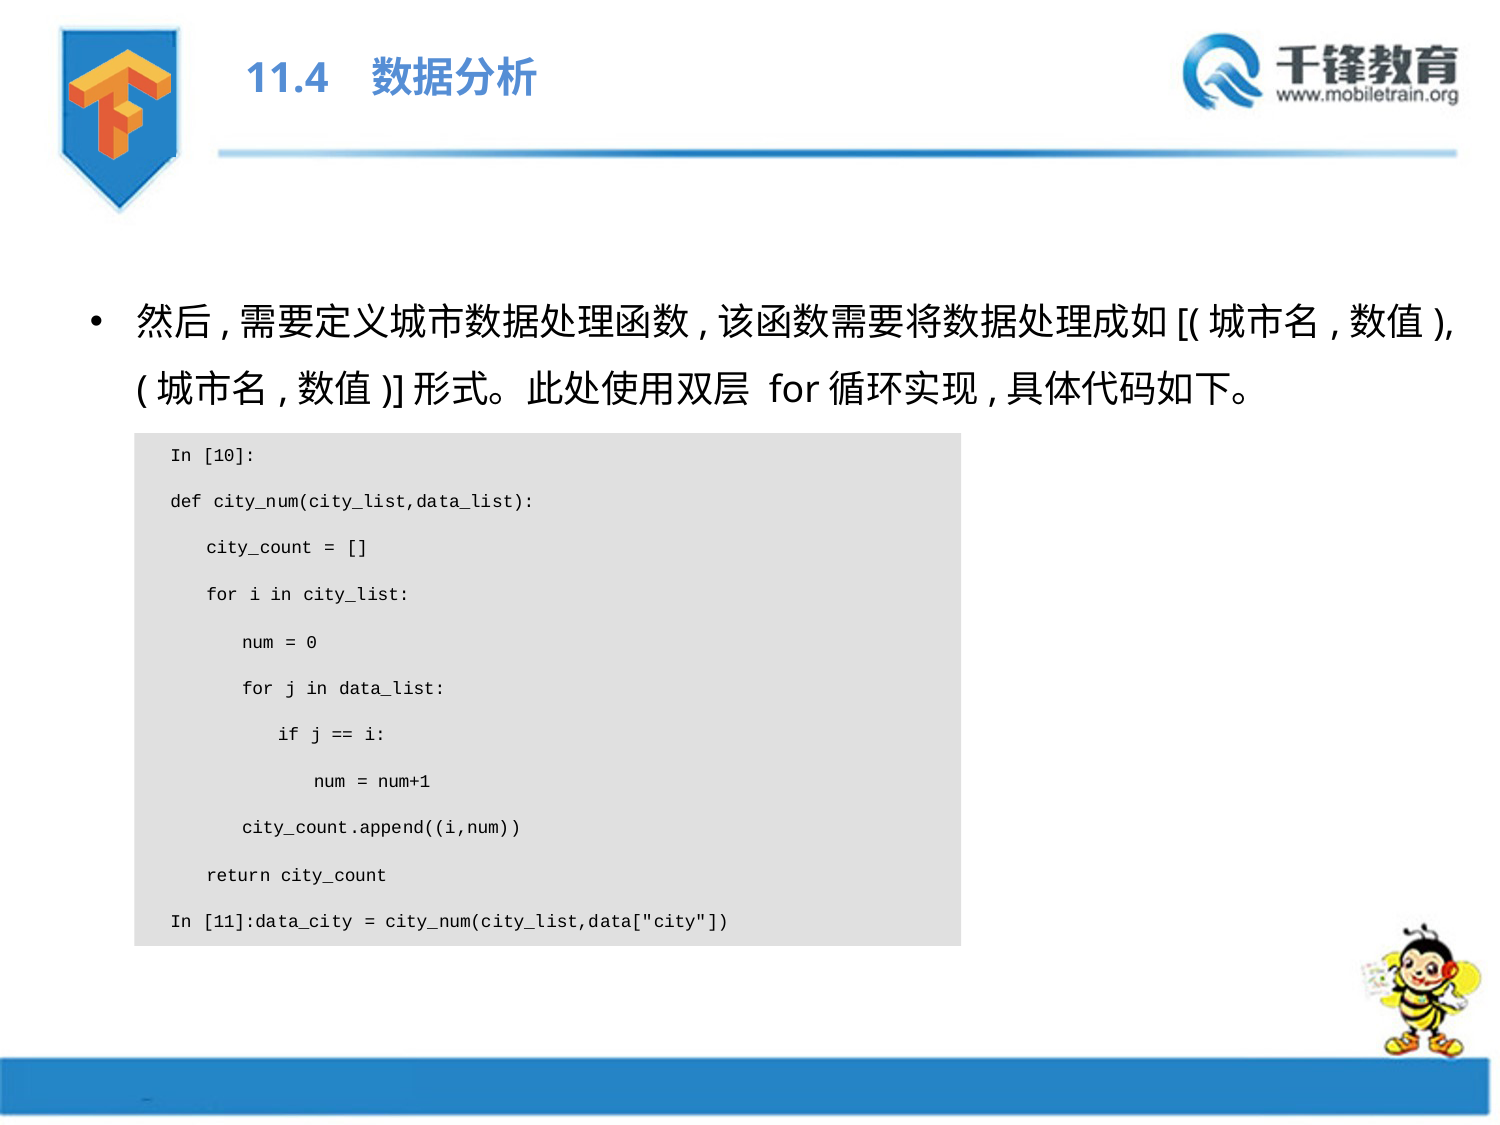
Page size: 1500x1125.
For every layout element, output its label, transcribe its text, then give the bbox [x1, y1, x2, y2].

text_box 然后,需要定义城市数据处理函数,该函数需要将数据处理成如[(城市名,数值),(城市名,数值)]形式。此处使用双层 for循环实现,具体代码如下。 [0, 267, 1496, 418]
picture [0, 0, 1500, 1125]
text_box 11.4 数据分析 [230, 29, 1069, 122]
